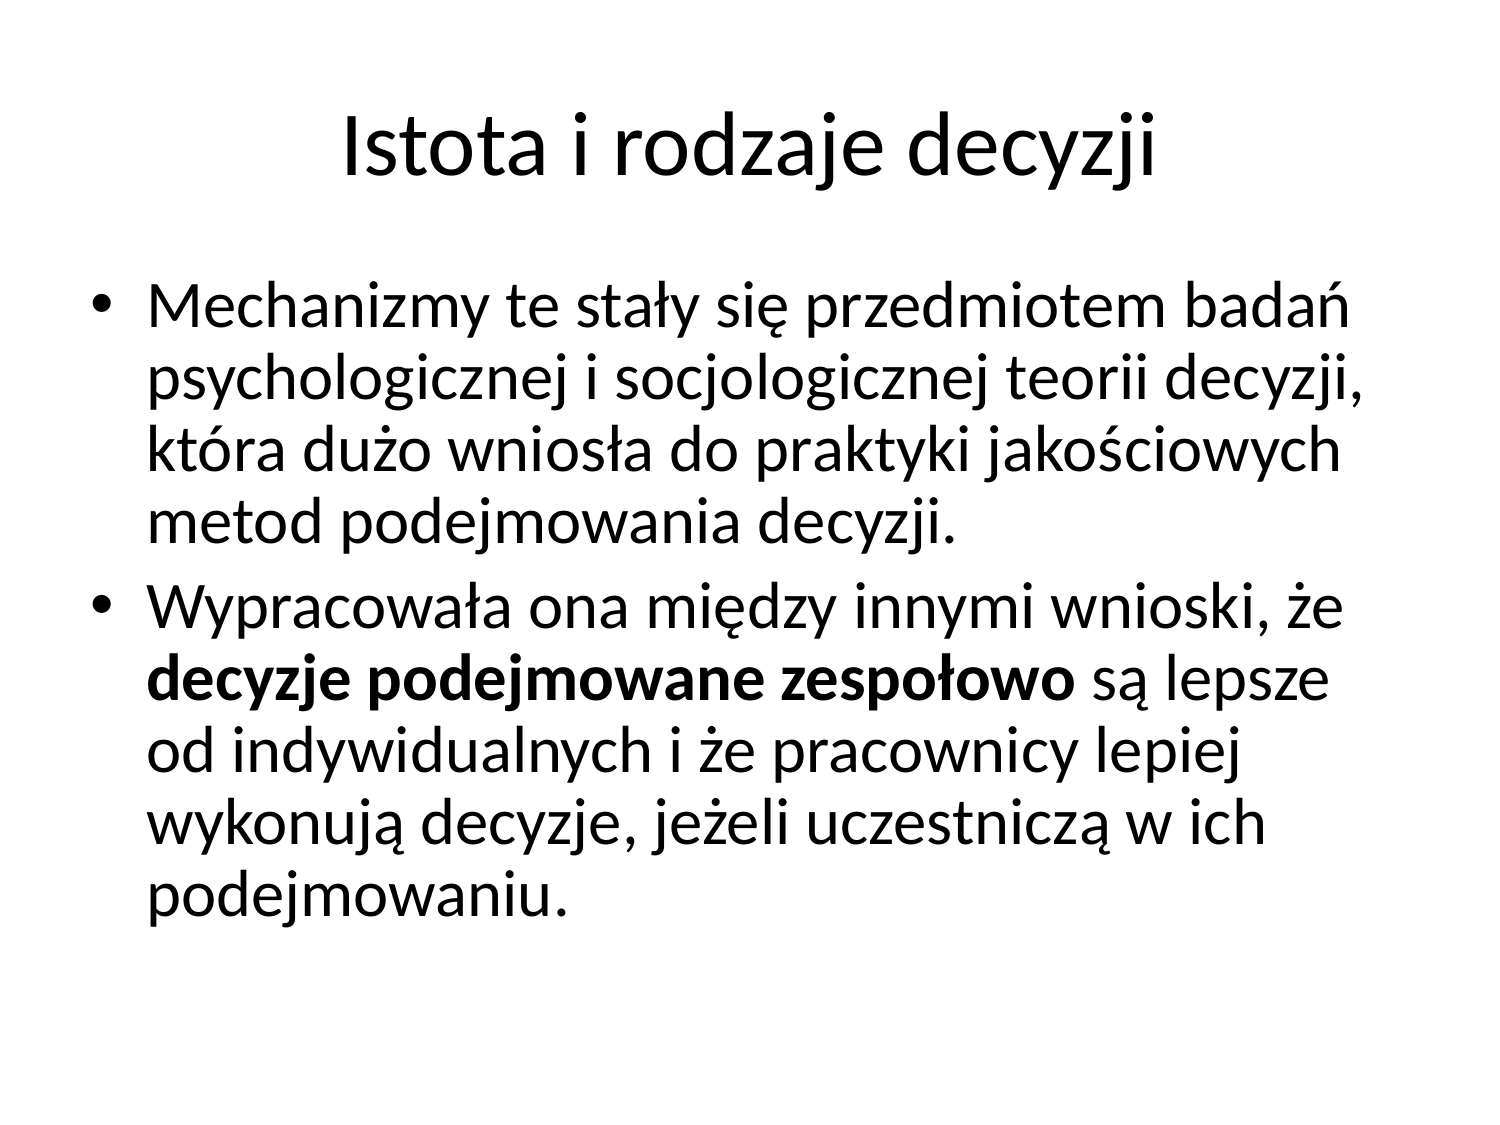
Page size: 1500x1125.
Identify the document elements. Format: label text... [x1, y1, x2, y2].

title Istota i rodzaje decyzji [74, 44, 1426, 233]
list Mechanizmy te stały się przedmiotem badań psychologicznej i socjologicznej teorii decyzji, która dużo wniosła do praktyki jakościowych metod podejmowania decyzji. Wypracowała ona między innymi wnioski, że decyzje podejmowane zespołowo są lepsze od indywidualnych i że pracownicy lepiej wykonują decyzje, jeżeli uczestniczą w ich podejmowaniu. [74, 262, 1426, 1006]
